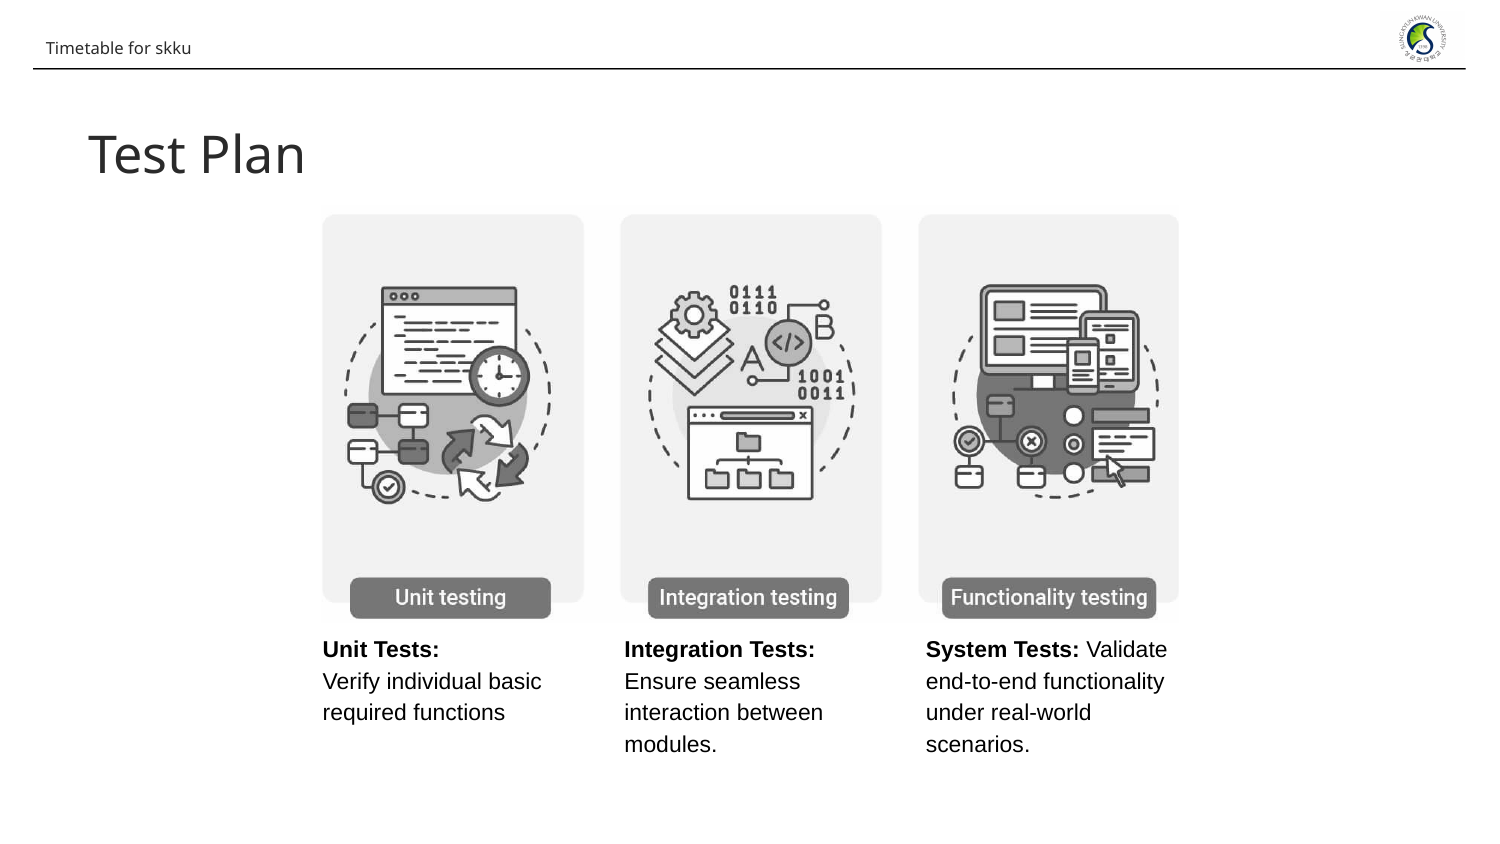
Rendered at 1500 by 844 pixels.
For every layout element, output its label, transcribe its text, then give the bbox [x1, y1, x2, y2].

text_box Test Plan [0, 110, 395, 218]
picture [320, 205, 1179, 623]
text_box Integration Tests: Ensure seamless interaction between modules. [609, 631, 890, 837]
text_box Timetable for skku [45, 35, 416, 59]
picture [33, 11, 1466, 70]
text_box System Tests: Validate end-to-end functionality under real-world scenarios. [910, 310, 1192, 837]
text_box Unit Tests: Verify individual basic required functions [307, 310, 589, 837]
